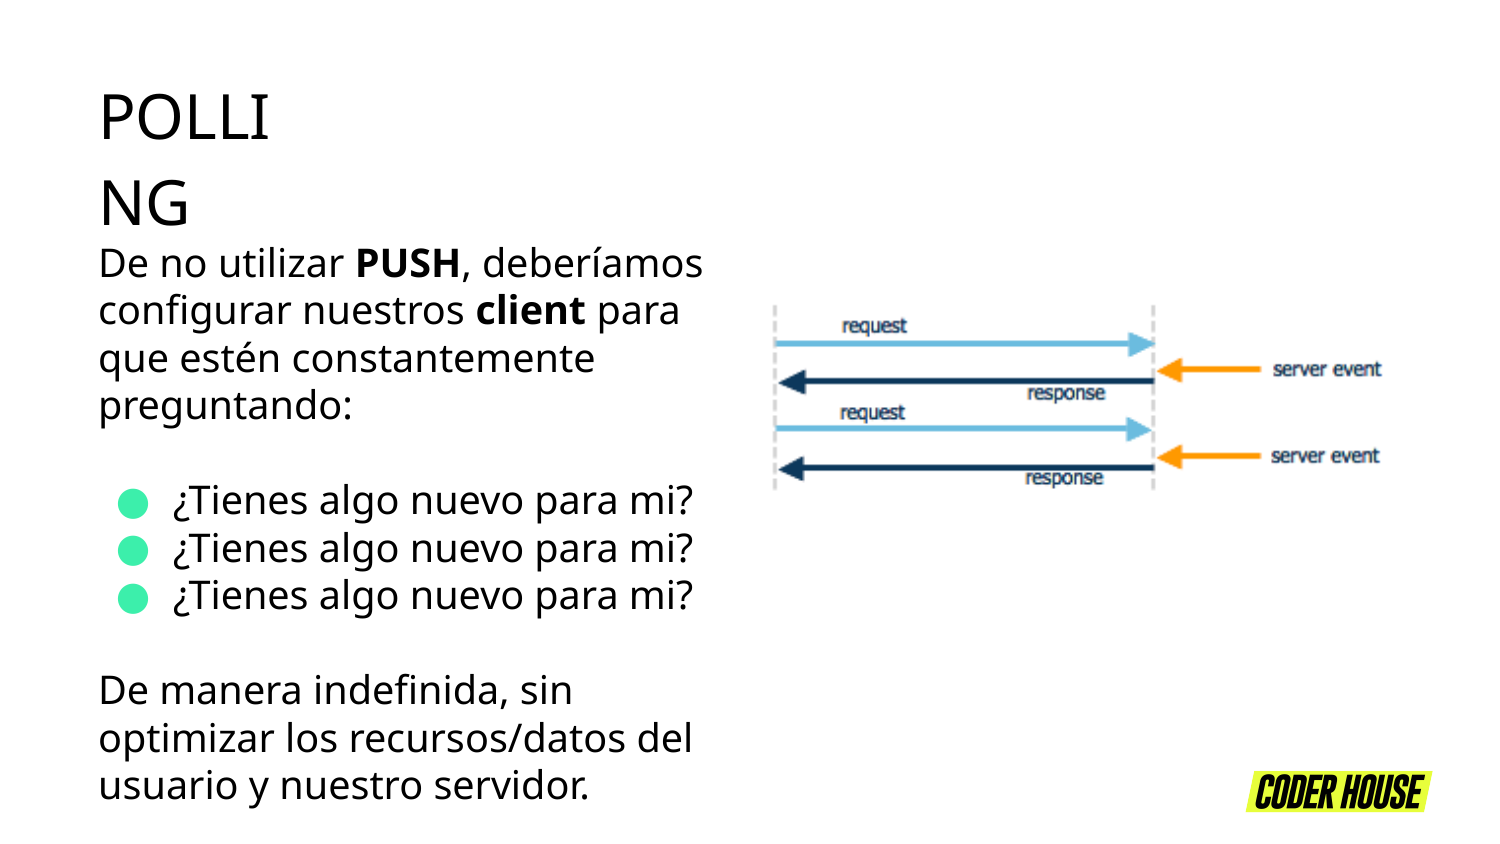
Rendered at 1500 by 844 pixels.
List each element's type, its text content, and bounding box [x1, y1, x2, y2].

text_box De no utilizar PUSH, deberíamos configurar nuestros client para que estén constantemente preguntando: ¿Tienes algo nuevo para mi? ¿Tienes algo nuevo para mi? ¿Tienes algo nuevo para mi? De manera indefinida, sin optimizar los recursos/datos del usuario y nuestro servidor. [83, 222, 750, 760]
picture [1241, 764, 1437, 819]
picture [749, 296, 1393, 547]
text_box POLLING [83, 80, 305, 223]
